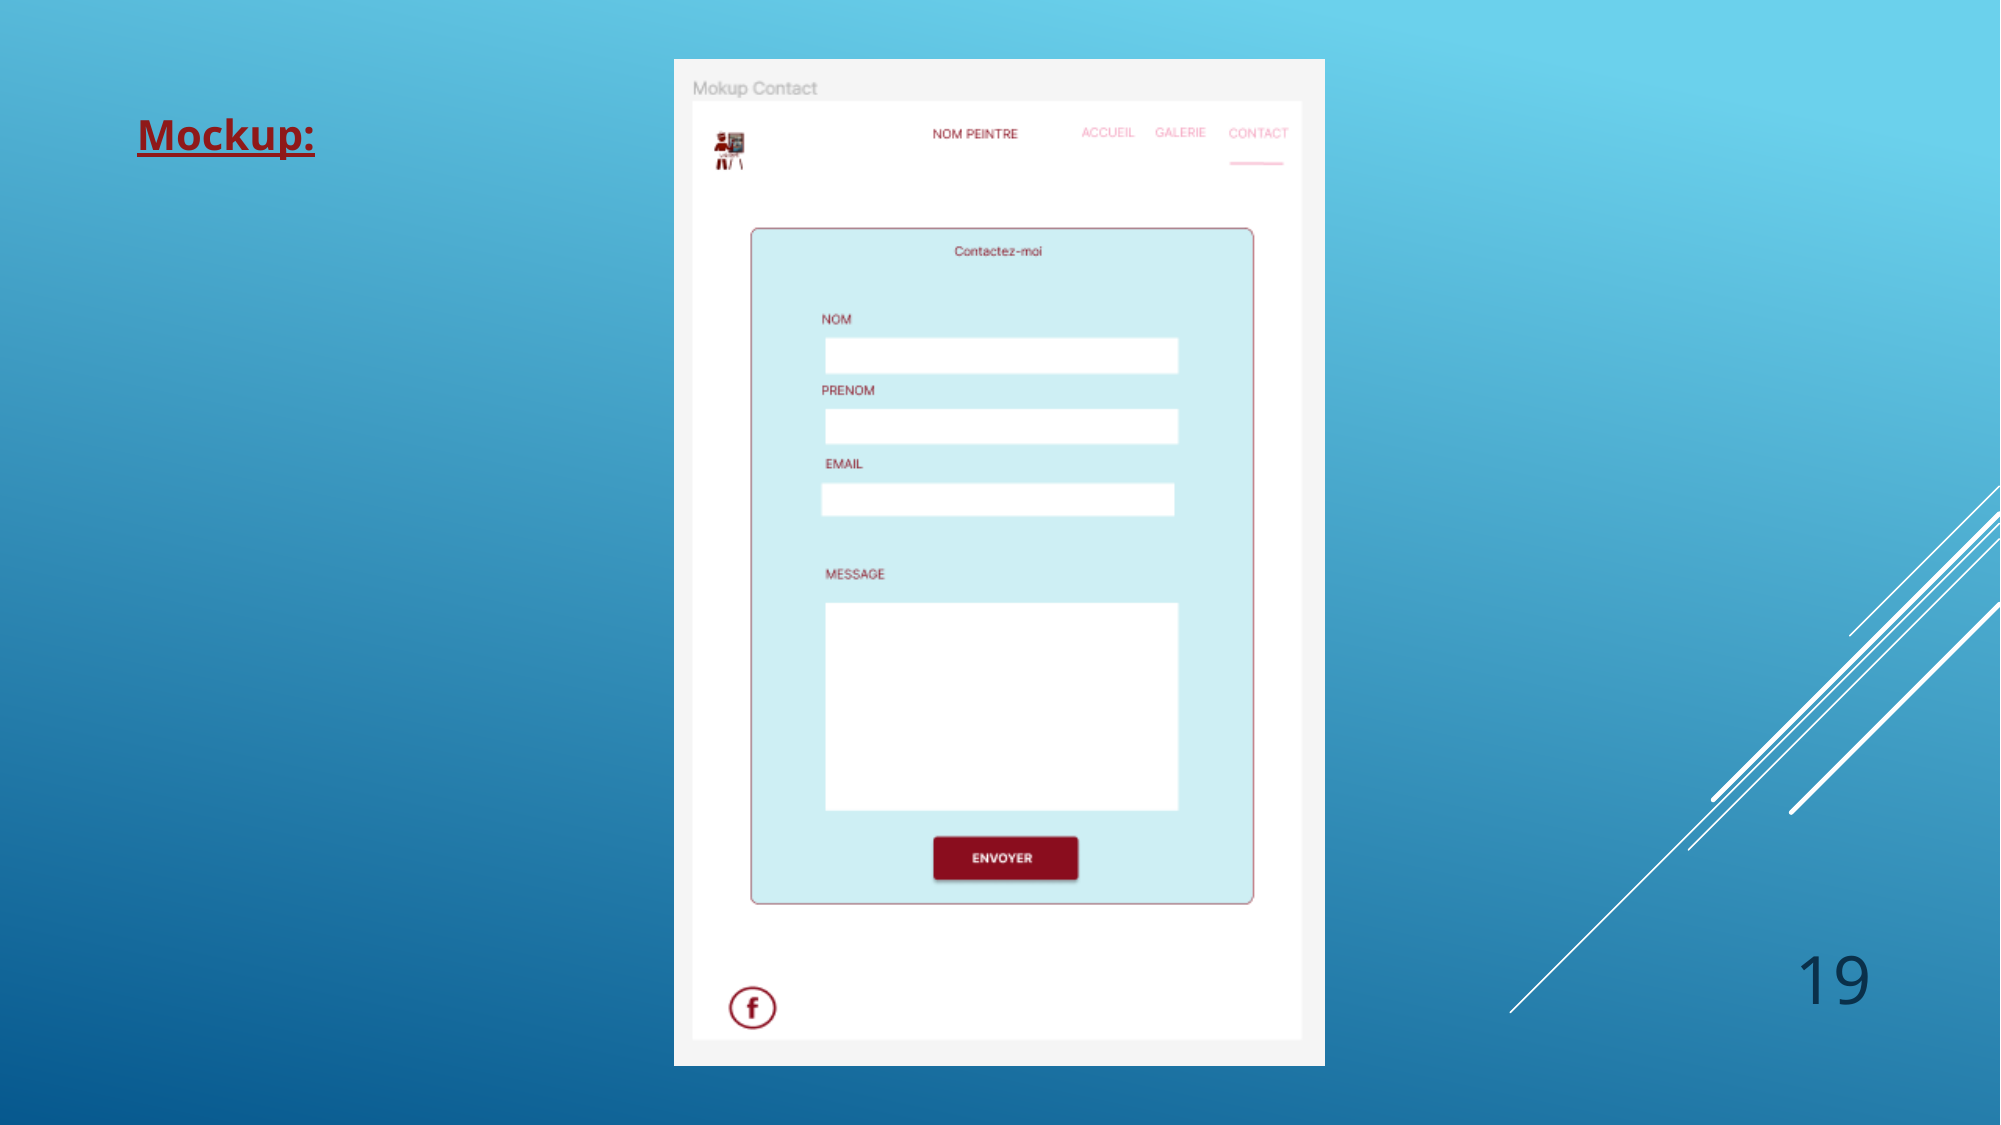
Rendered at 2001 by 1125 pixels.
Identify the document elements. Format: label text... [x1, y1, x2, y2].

slide_number 19 [1700, 915, 1888, 1025]
text_box Mockup: [122, 101, 504, 166]
picture [674, 58, 1326, 1066]
